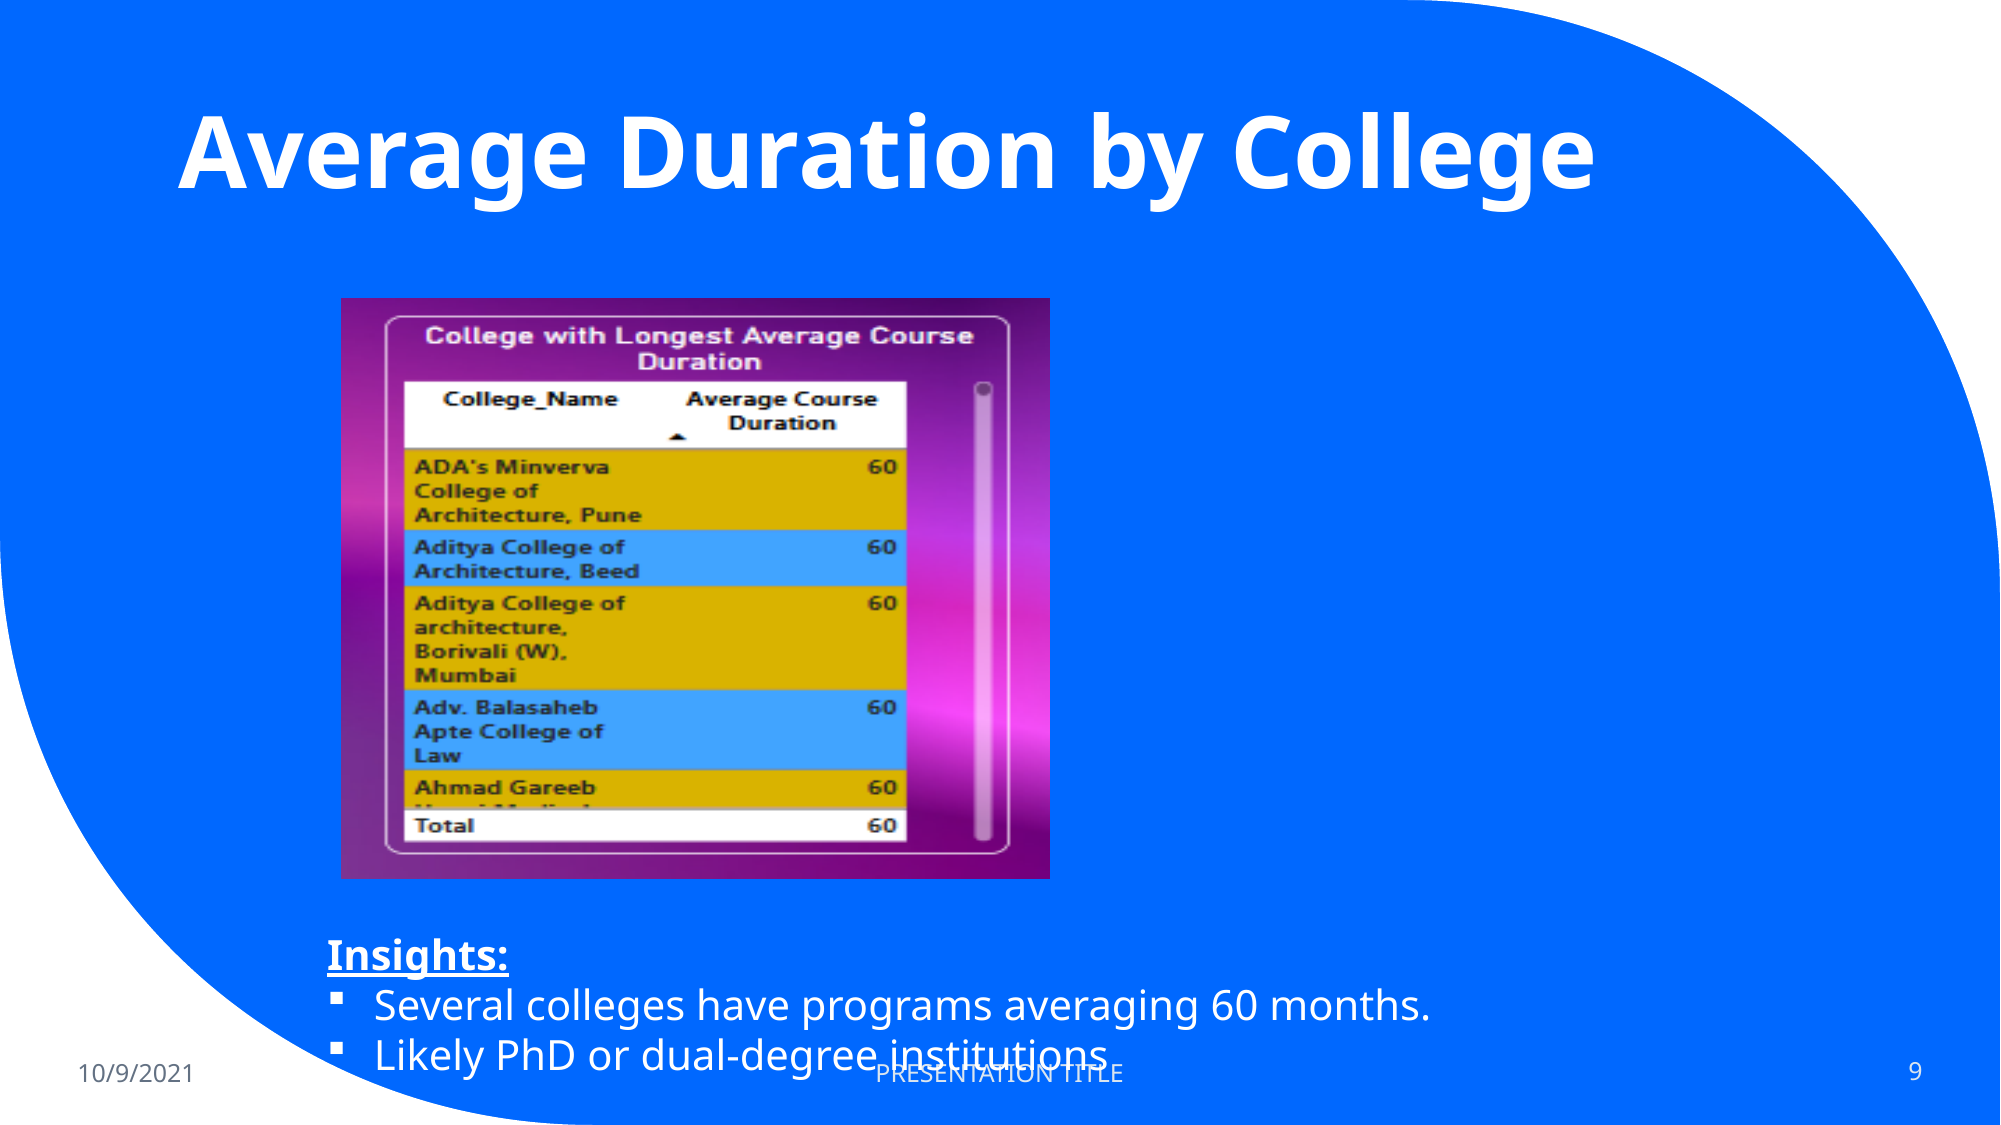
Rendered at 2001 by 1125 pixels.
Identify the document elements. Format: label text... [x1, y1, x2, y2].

title Average Duration by College [163, 0, 1768, 218]
slide_number 9 [1796, 1042, 1938, 1103]
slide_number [62, 1042, 191, 1103]
picture [341, 298, 1050, 879]
text_box [191, 885, 1796, 1103]
text_box Insights: Several colleges have programs averaging 60 months. Likely PhD or dual-degree institutions [312, 921, 1524, 1086]
